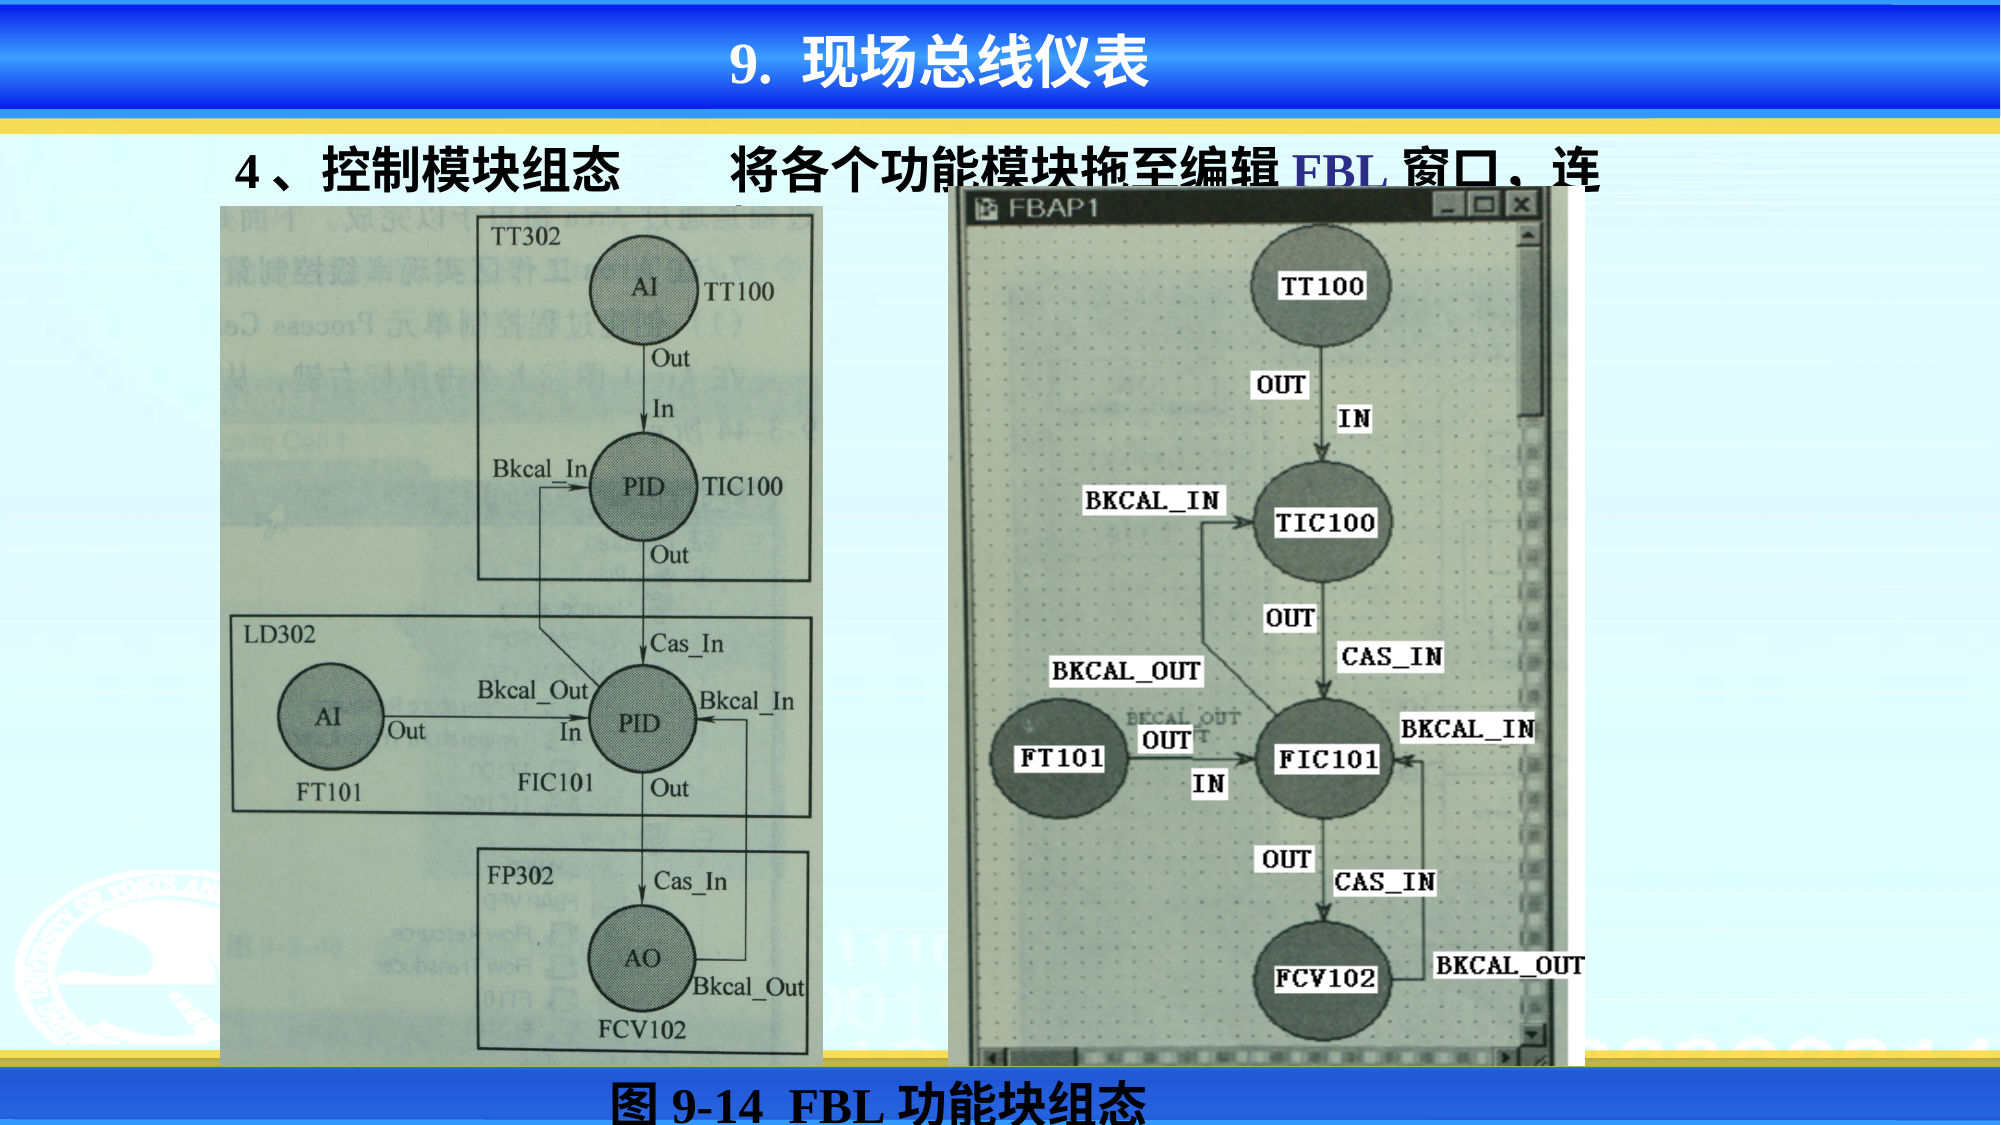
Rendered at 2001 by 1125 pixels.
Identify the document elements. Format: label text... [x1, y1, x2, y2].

picture [0, 205, 824, 1119]
text_box 将各个功能模块拖至编辑FBL窗口，连接 [715, 130, 1664, 266]
picture [948, 186, 2000, 1120]
text_box 4、控制模块组态 [219, 130, 715, 205]
text_box 9. 现场总线仪表 [541, 17, 1339, 103]
text_box 图9-14 FBL功能块组态 [595, 1065, 1452, 1125]
